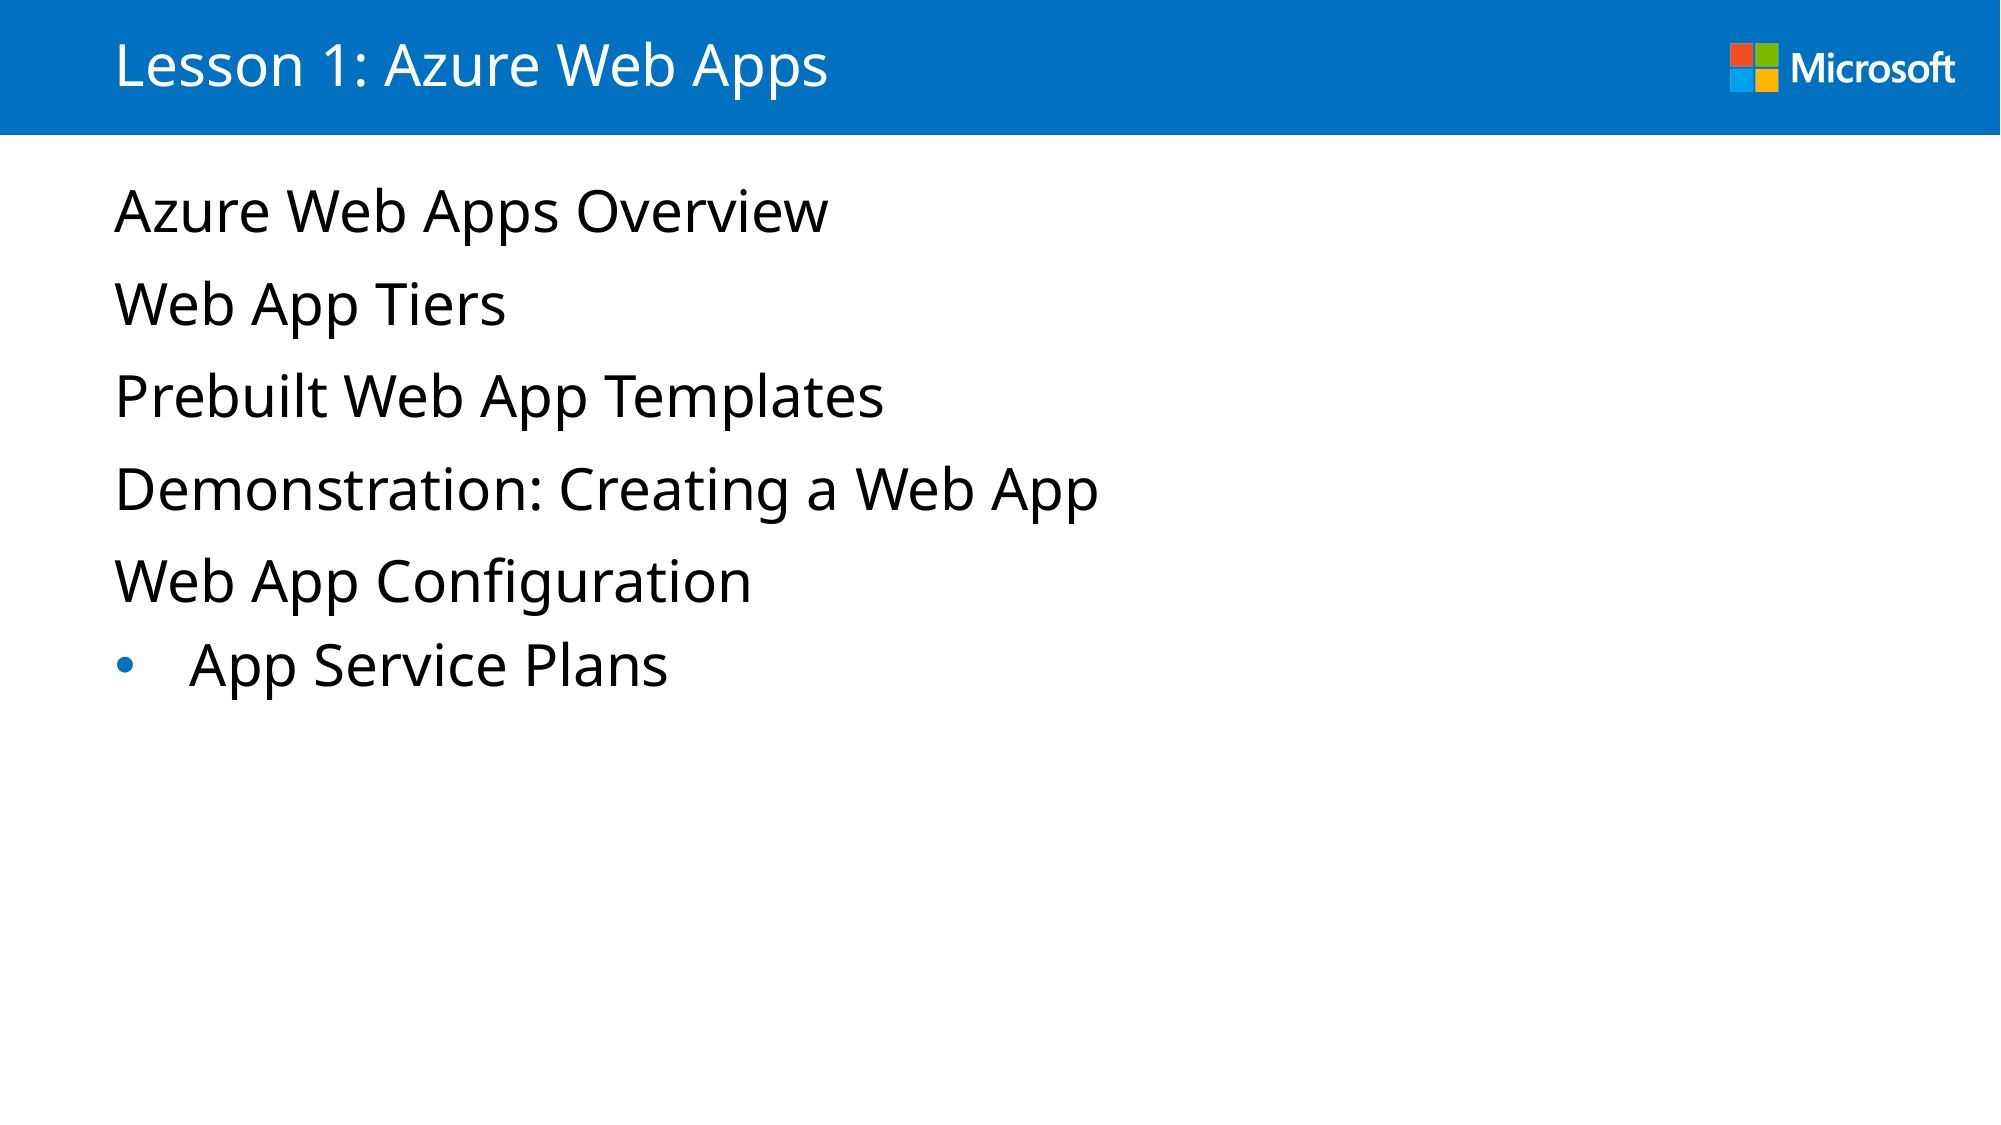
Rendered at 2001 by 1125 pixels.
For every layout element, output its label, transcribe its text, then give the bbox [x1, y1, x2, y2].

title Lesson 1: Azure Web Apps [99, 0, 1900, 135]
picture [1900, 14, 1986, 121]
list Azure Web Apps Overview Web App Tiers Prebuilt Web App Templates Demonstration: Creating a Web App Web App Configuration App Service Plans [99, 174, 1900, 1013]
